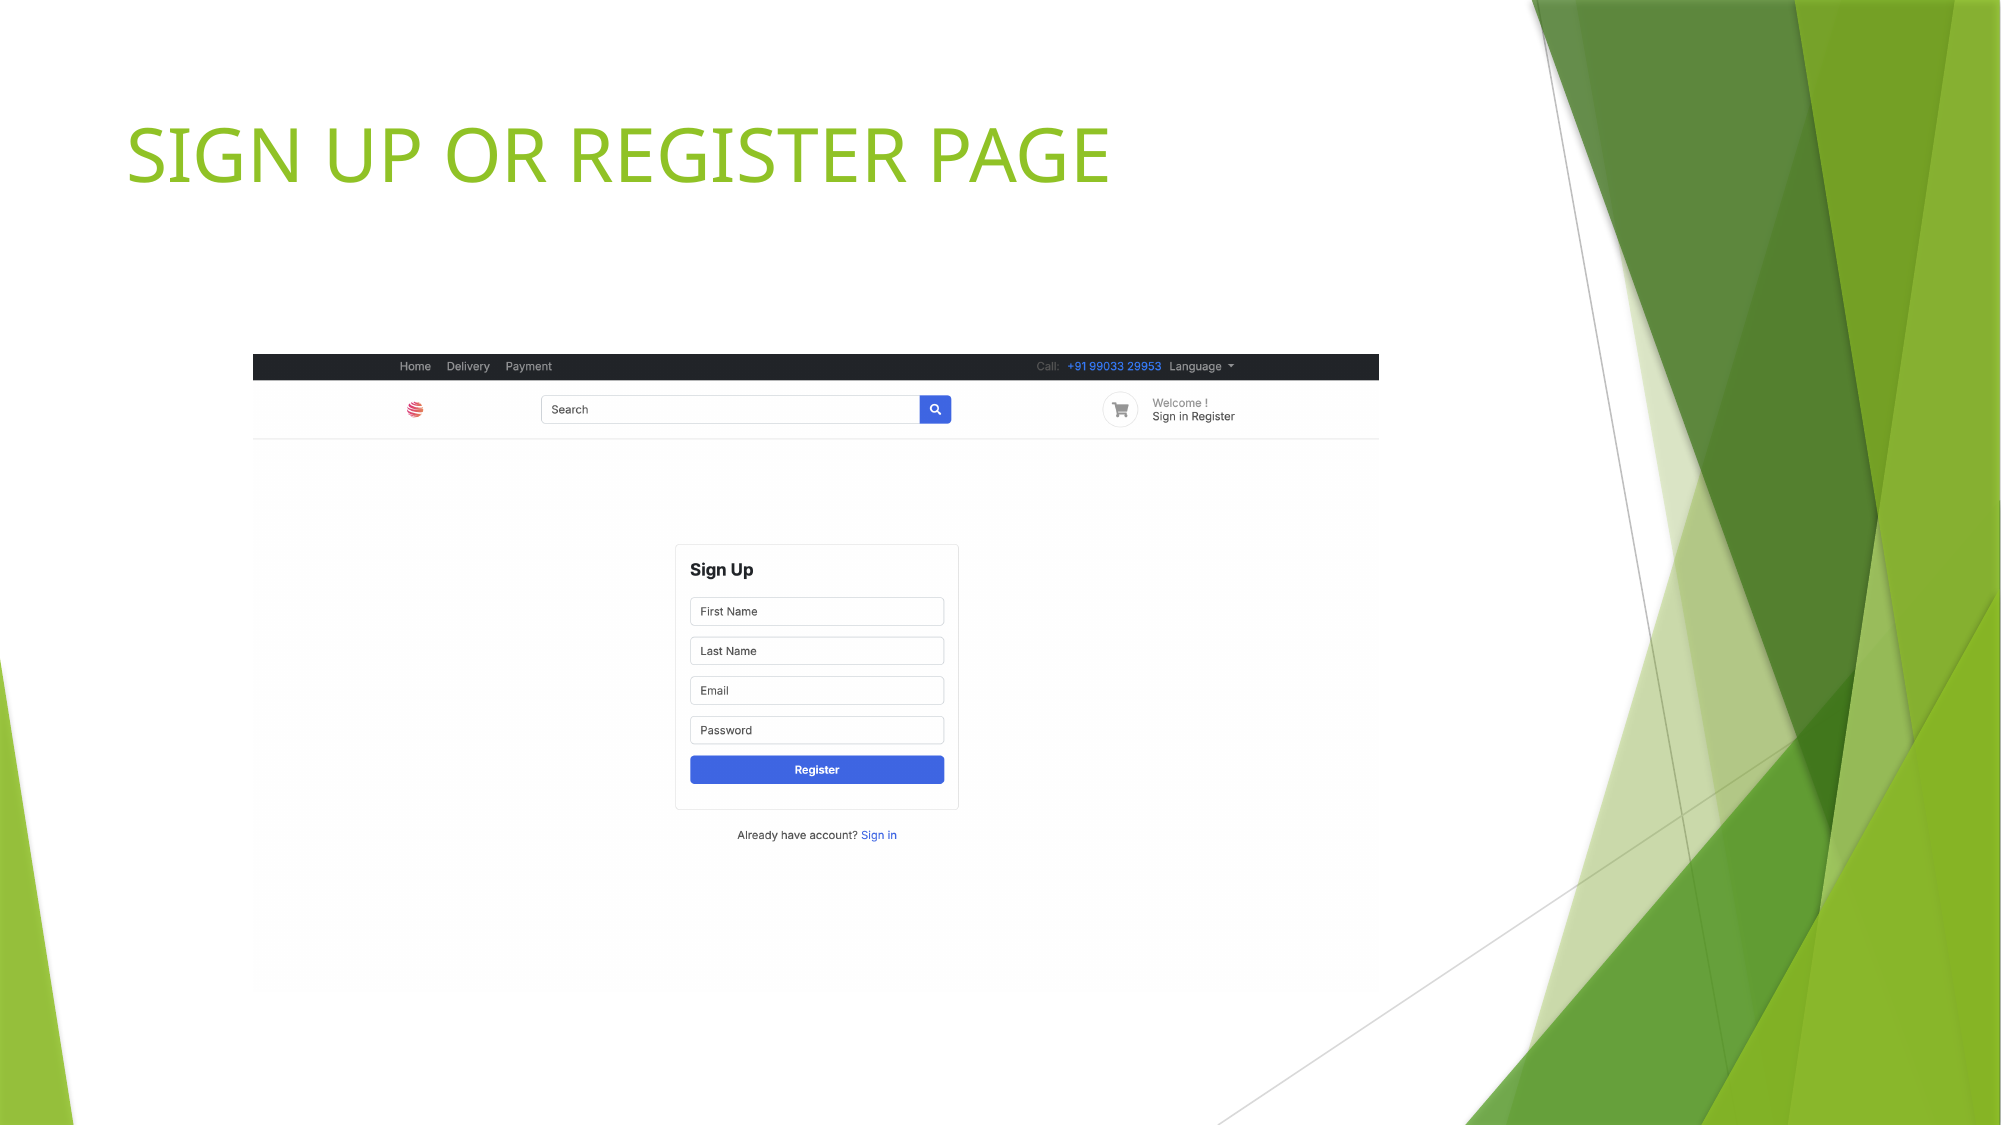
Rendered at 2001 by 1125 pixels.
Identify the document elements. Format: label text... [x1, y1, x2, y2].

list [253, 353, 1380, 992]
title SIGN UP OR REGISTER PAGE [111, 99, 1522, 317]
